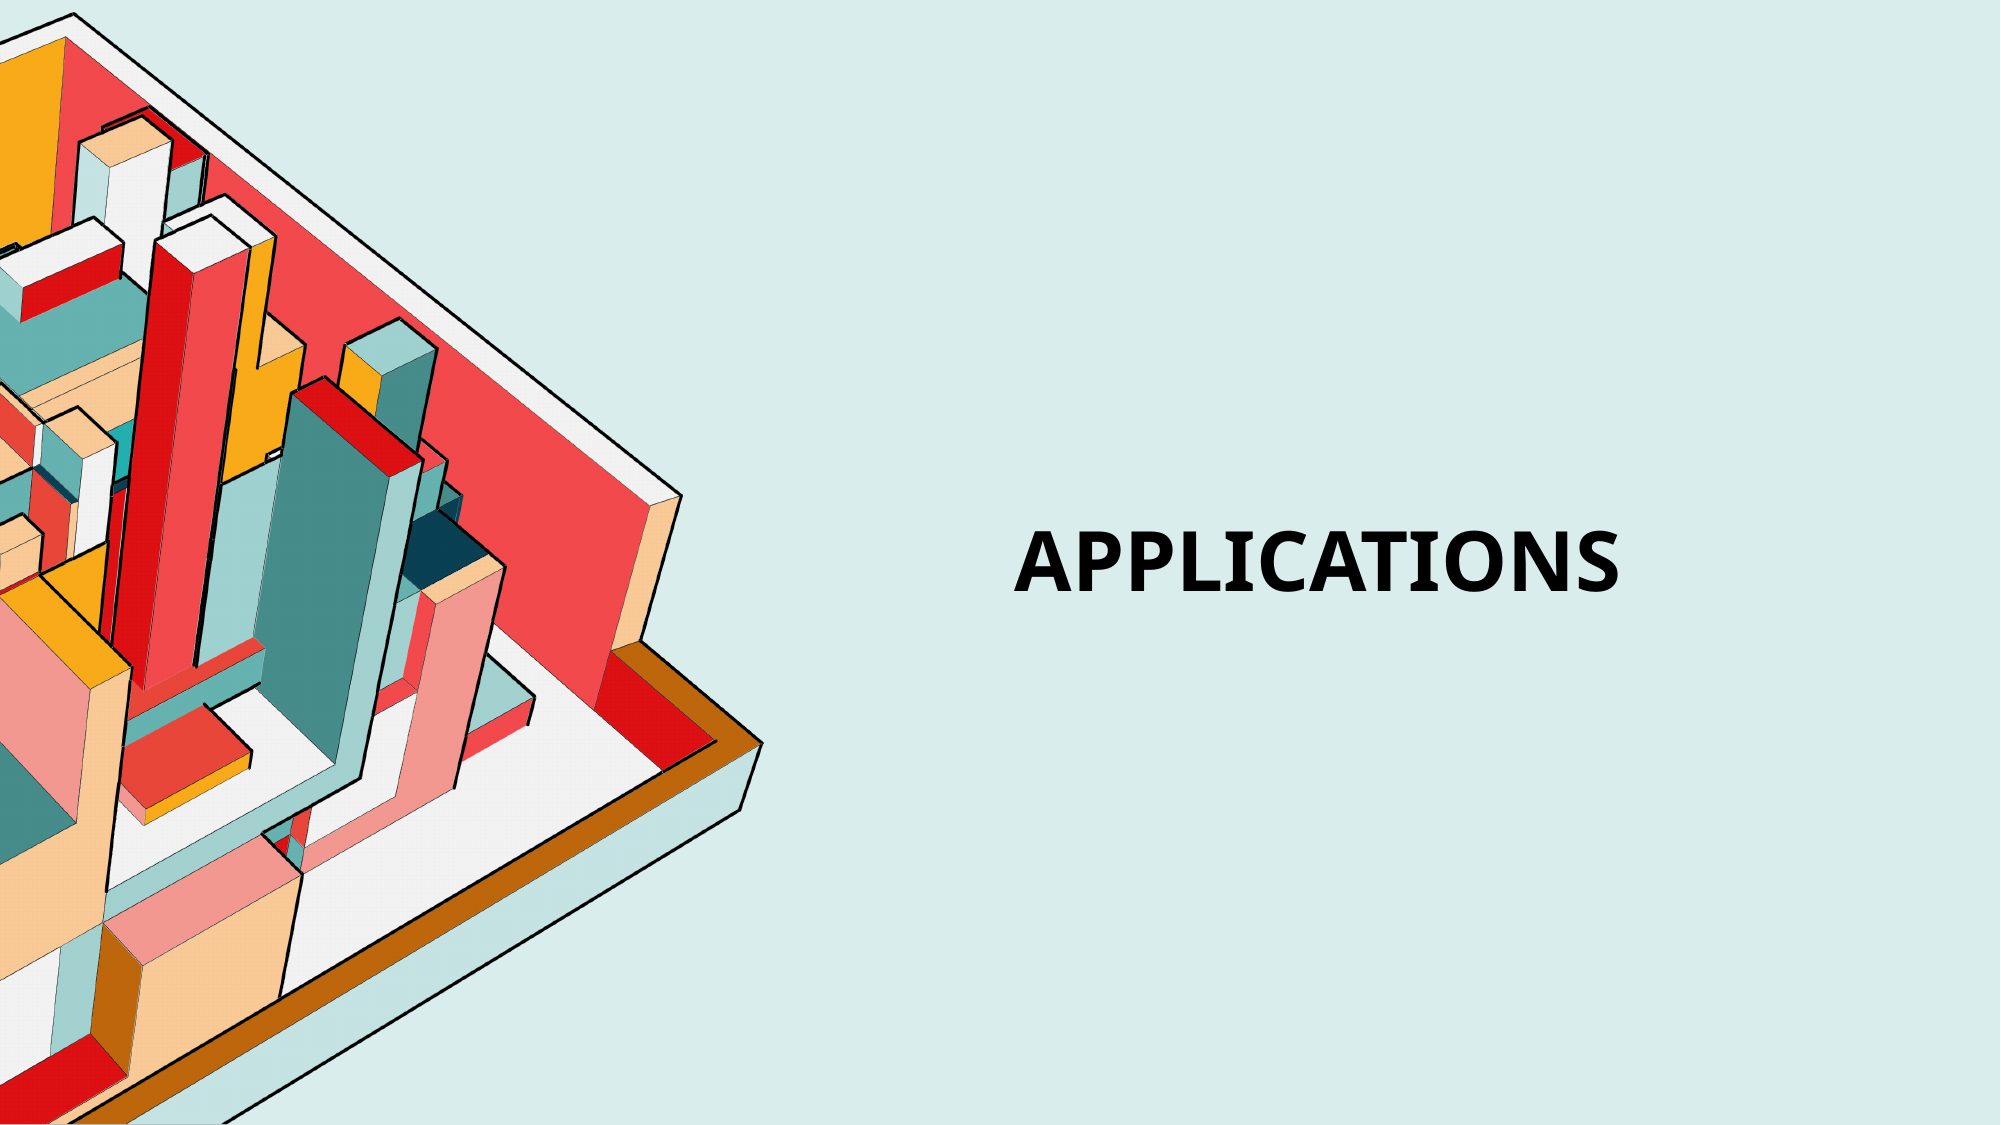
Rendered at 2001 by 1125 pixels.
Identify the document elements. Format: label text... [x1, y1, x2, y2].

title Applications [999, 72, 1926, 617]
picture [0, 0, 765, 1125]
